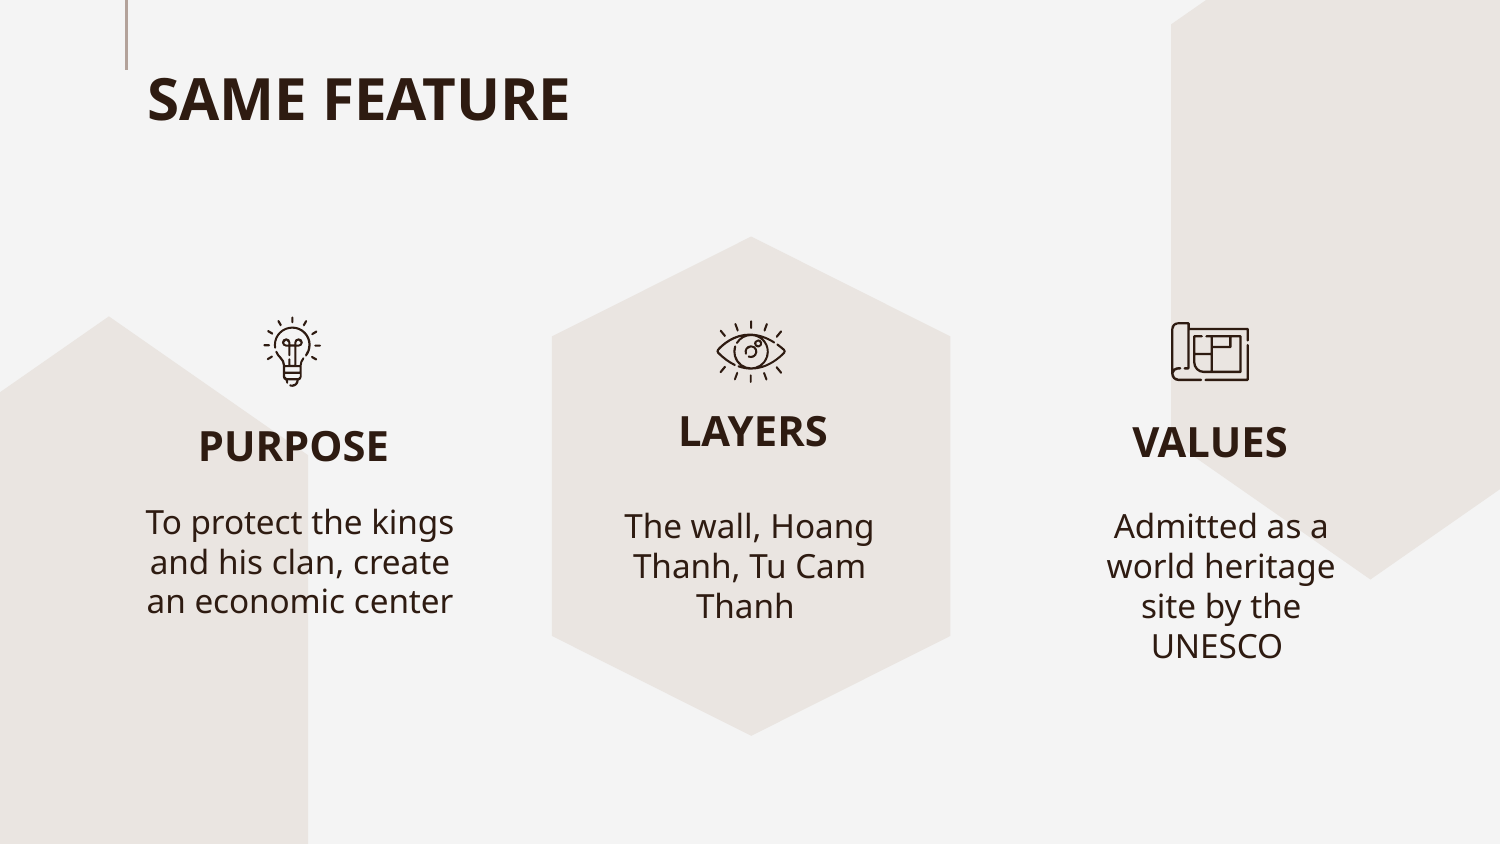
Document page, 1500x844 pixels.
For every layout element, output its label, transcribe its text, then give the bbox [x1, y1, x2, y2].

subtitle Admitted as a world heritage site by the UNESCO [1060, 489, 1382, 673]
title SAME FEATURE [132, 47, 795, 144]
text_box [715, 319, 787, 384]
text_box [262, 316, 322, 388]
title LAYERS [538, 406, 968, 470]
subtitle The wall, Hoang Thanh, Tu Cam Thanh [600, 489, 899, 673]
title VALUES [995, 417, 1425, 481]
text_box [1170, 321, 1250, 382]
subtitle To protect the kings and his clan, create an economic center [118, 485, 483, 669]
title PURPOSE [78, 421, 509, 485]
